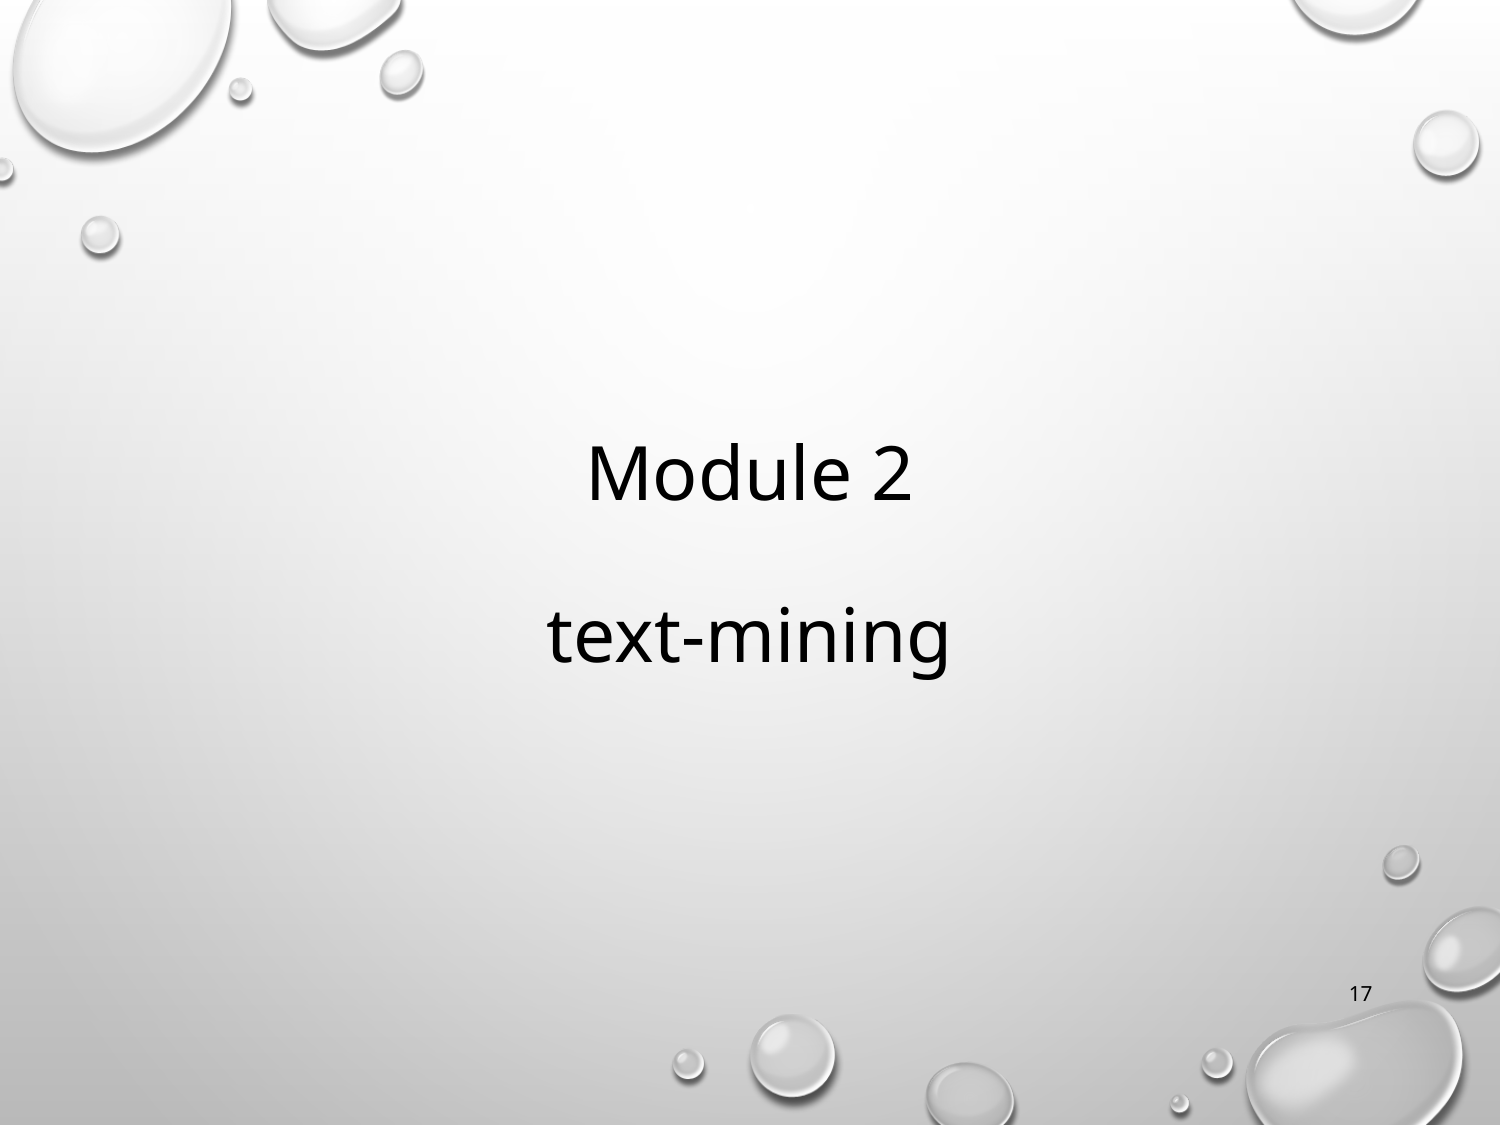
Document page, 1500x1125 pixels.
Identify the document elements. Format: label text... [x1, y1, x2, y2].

slide_number 17 [1293, 965, 1388, 1025]
title Module 2 text-mining [103, 59, 1397, 1054]
picture [0, 0, 1500, 1125]
